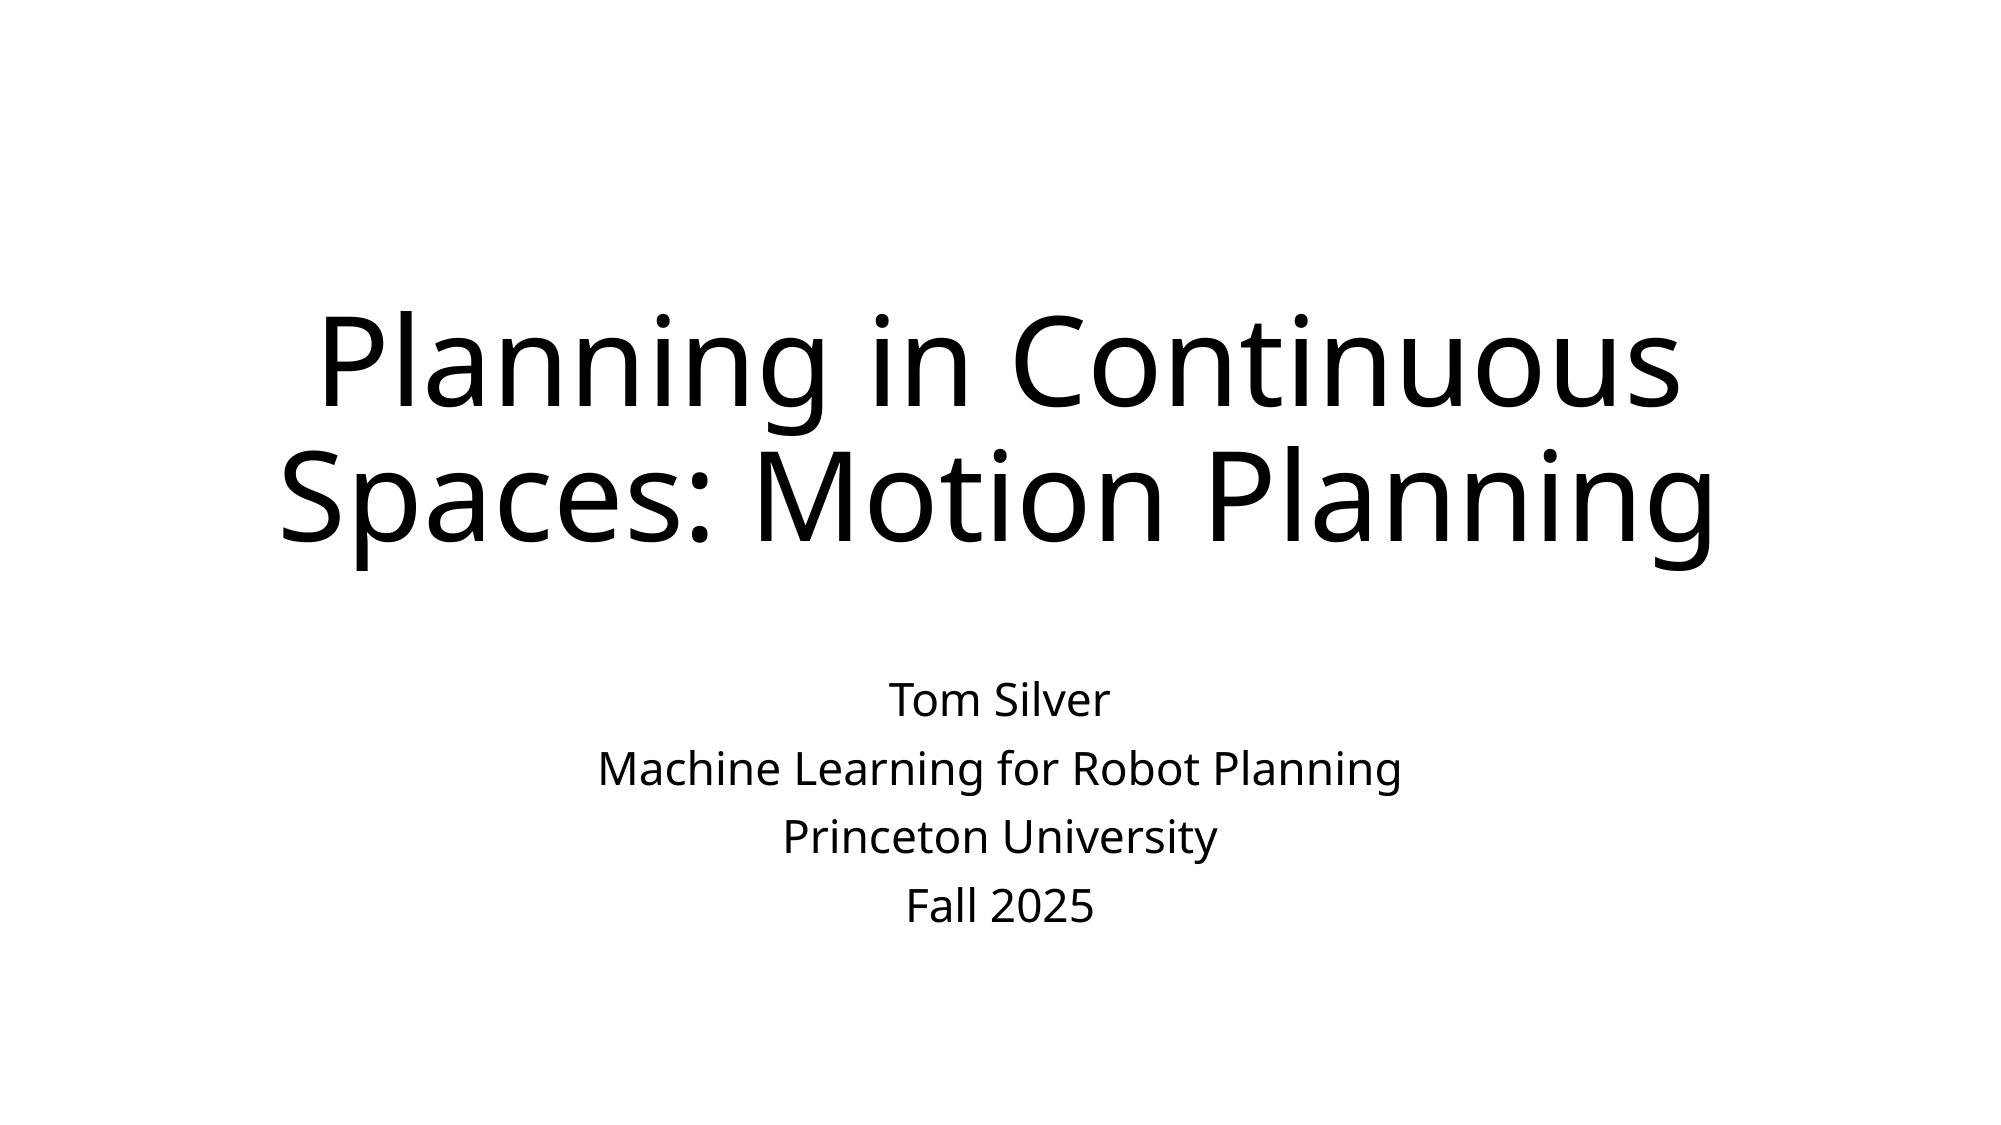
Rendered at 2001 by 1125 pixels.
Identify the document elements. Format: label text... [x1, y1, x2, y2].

title Planning in Continuous Spaces: Motion Planning [122, 184, 1878, 576]
subtitle Tom Silver Machine Learning for Robot Planning Princeton University Fall 2025 [249, 669, 1750, 941]
